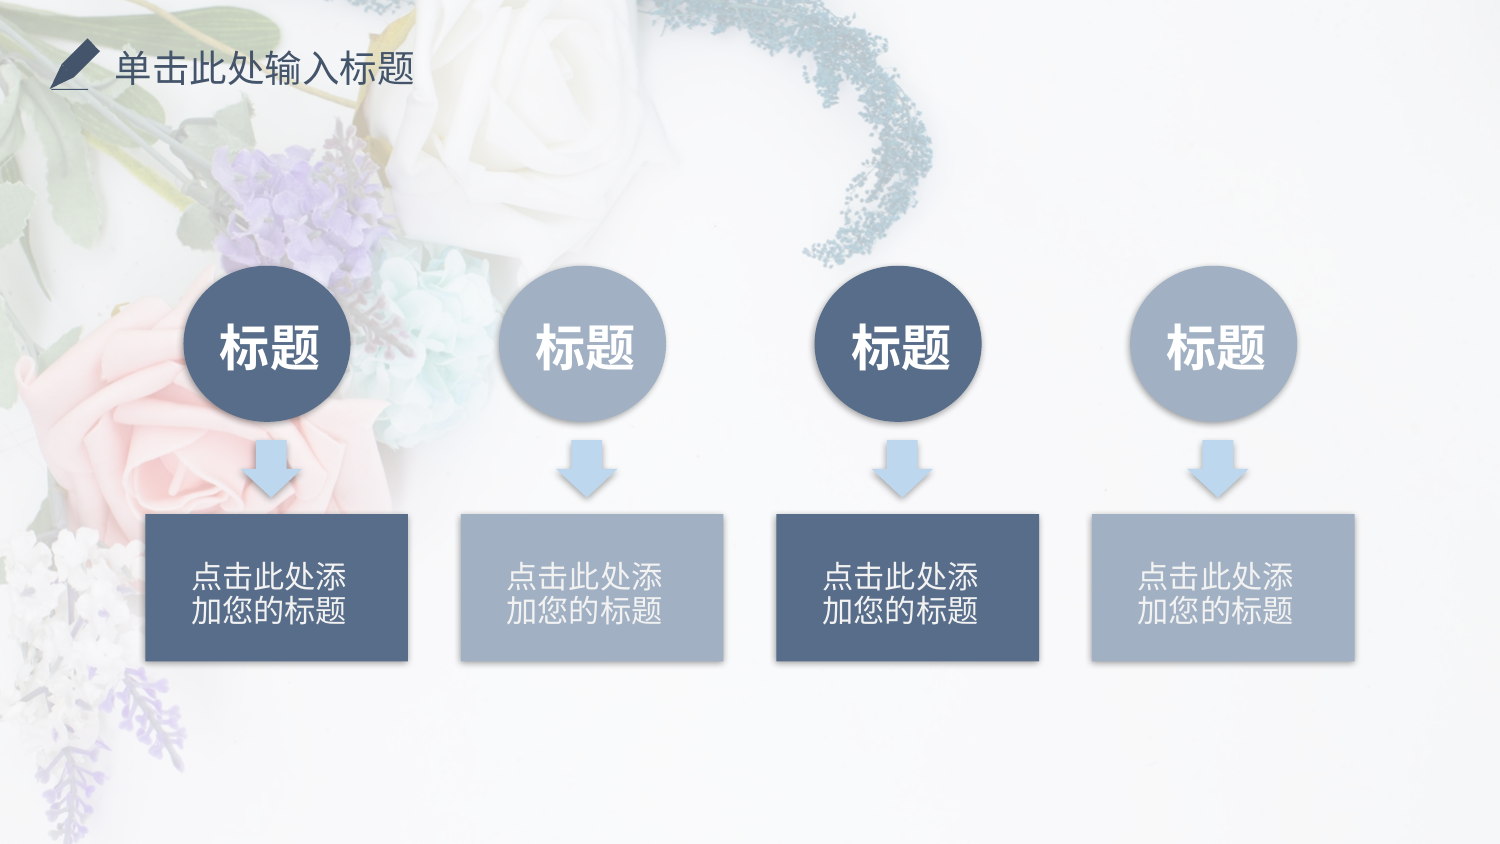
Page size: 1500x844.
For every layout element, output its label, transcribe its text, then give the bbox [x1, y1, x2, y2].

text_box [145, 265, 1355, 662]
text_box 单击此处输入标题 [99, 33, 620, 98]
text_box [0, 0, 1500, 844]
text_box [49, 38, 99, 90]
